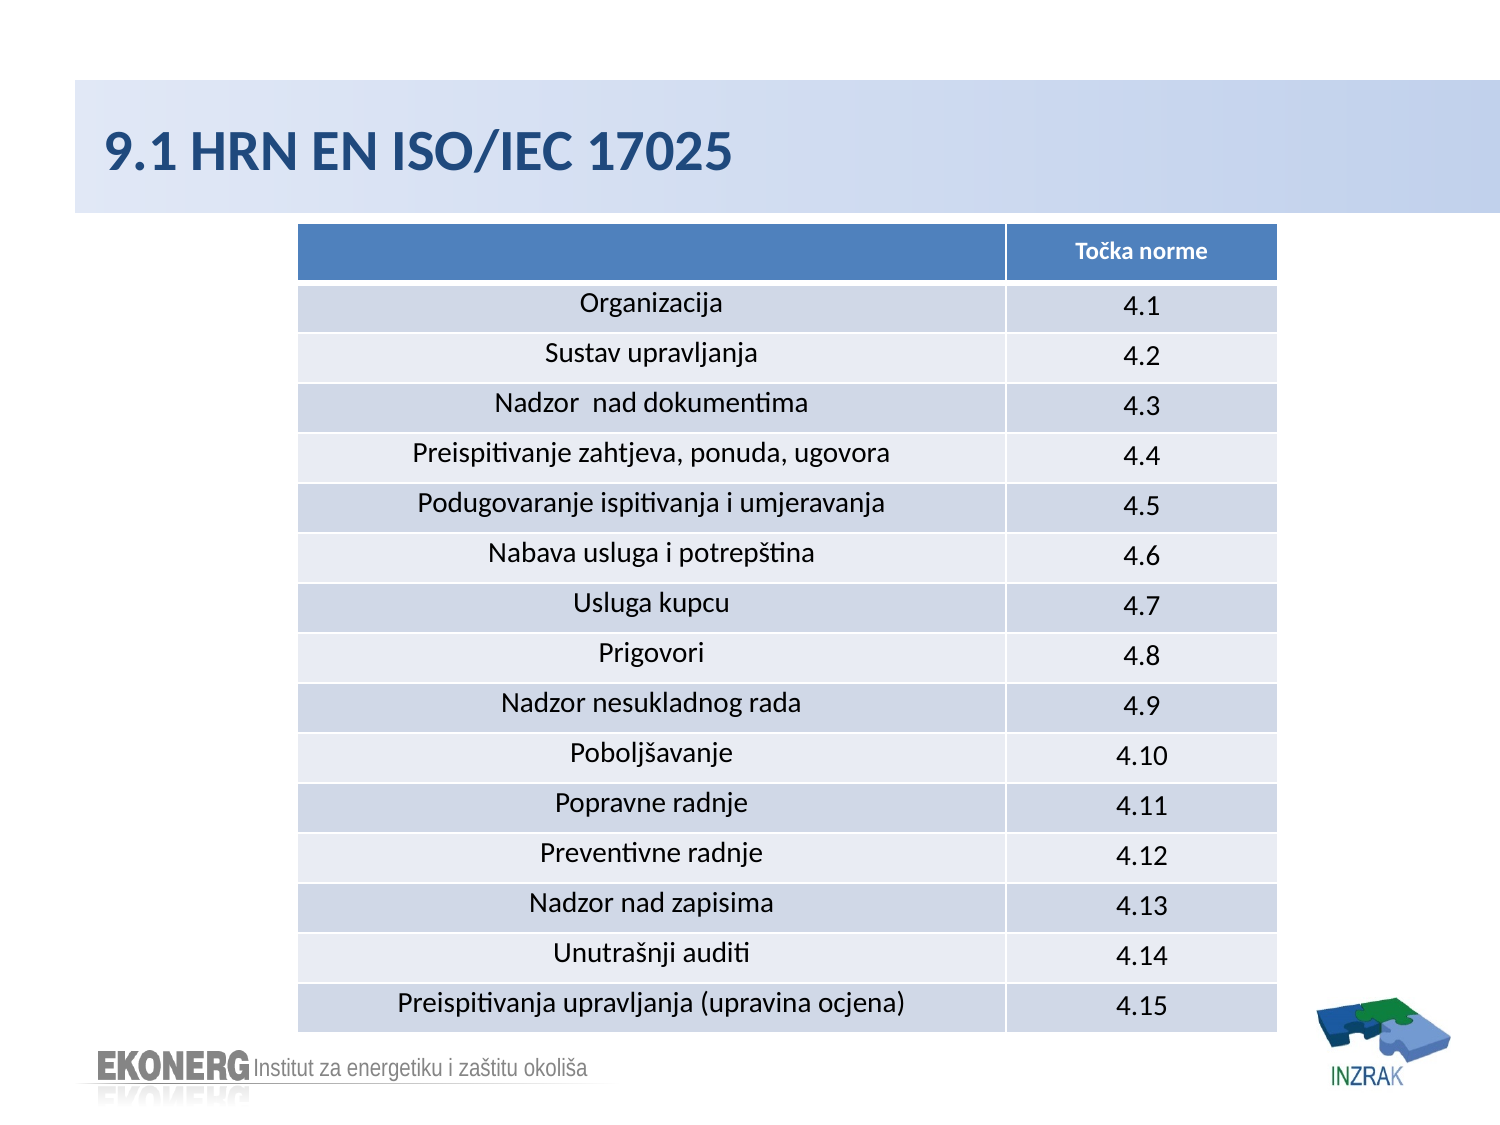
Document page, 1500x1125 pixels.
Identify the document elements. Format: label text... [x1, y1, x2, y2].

table_cell Usluga kupcu [298, 584, 1005, 632]
table_cell Nadzor nad zapisima [298, 884, 1005, 932]
table_cell Unutrašnji auditi [298, 934, 1005, 982]
table_cell 4.8 [1007, 634, 1277, 682]
table_header [298, 224, 1005, 280]
table_cell Podugovaranje ispitivanja i umjeravanja [298, 484, 1005, 532]
picture [1315, 996, 1451, 1093]
table_cell 4.4 [1007, 434, 1277, 482]
table_cell Preispitivanje zahtjeva, ponuda, ugovora [298, 434, 1005, 482]
table_cell Sustav upravljanja [298, 334, 1005, 382]
table_cell Nabava usluga i potrepština [298, 534, 1005, 582]
table_cell 4.1 [1007, 286, 1277, 332]
table_cell Prigovori [298, 634, 1005, 682]
table_cell 4.6 [1007, 534, 1277, 582]
table_cell Popravne radnje [298, 784, 1005, 832]
table_cell 4.7 [1007, 584, 1277, 632]
table_cell 4.11 [1007, 784, 1277, 832]
table_cell Organizacija [298, 286, 1005, 332]
title 9.1 HRN EN ISO/IEC 17025 [75, 80, 1500, 213]
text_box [61, 1038, 636, 1112]
table_cell 4.15 [1007, 984, 1277, 1032]
table_header Točka norme [1007, 224, 1277, 280]
table_cell Poboljšavanje [298, 734, 1005, 782]
table_cell 4.2 [1007, 334, 1277, 382]
table_cell 4.10 [1007, 734, 1277, 782]
table_cell 4.5 [1007, 484, 1277, 532]
table_cell Nadzor nesukladnog rada [298, 684, 1005, 732]
table_cell Nadzor nad dokumentima [298, 384, 1005, 432]
table_cell Preispitivanja upravljanja (upravina ocjena) [298, 984, 1005, 1032]
table_cell 4.3 [1007, 384, 1277, 432]
table_cell Preventivne radnje [298, 834, 1005, 882]
table_cell 4.12 [1007, 834, 1277, 882]
text_box [74, 251, 1447, 1040]
table_cell 4.14 [1007, 934, 1277, 982]
table_cell 4.13 [1007, 884, 1277, 932]
table_cell 4.9 [1007, 684, 1277, 732]
